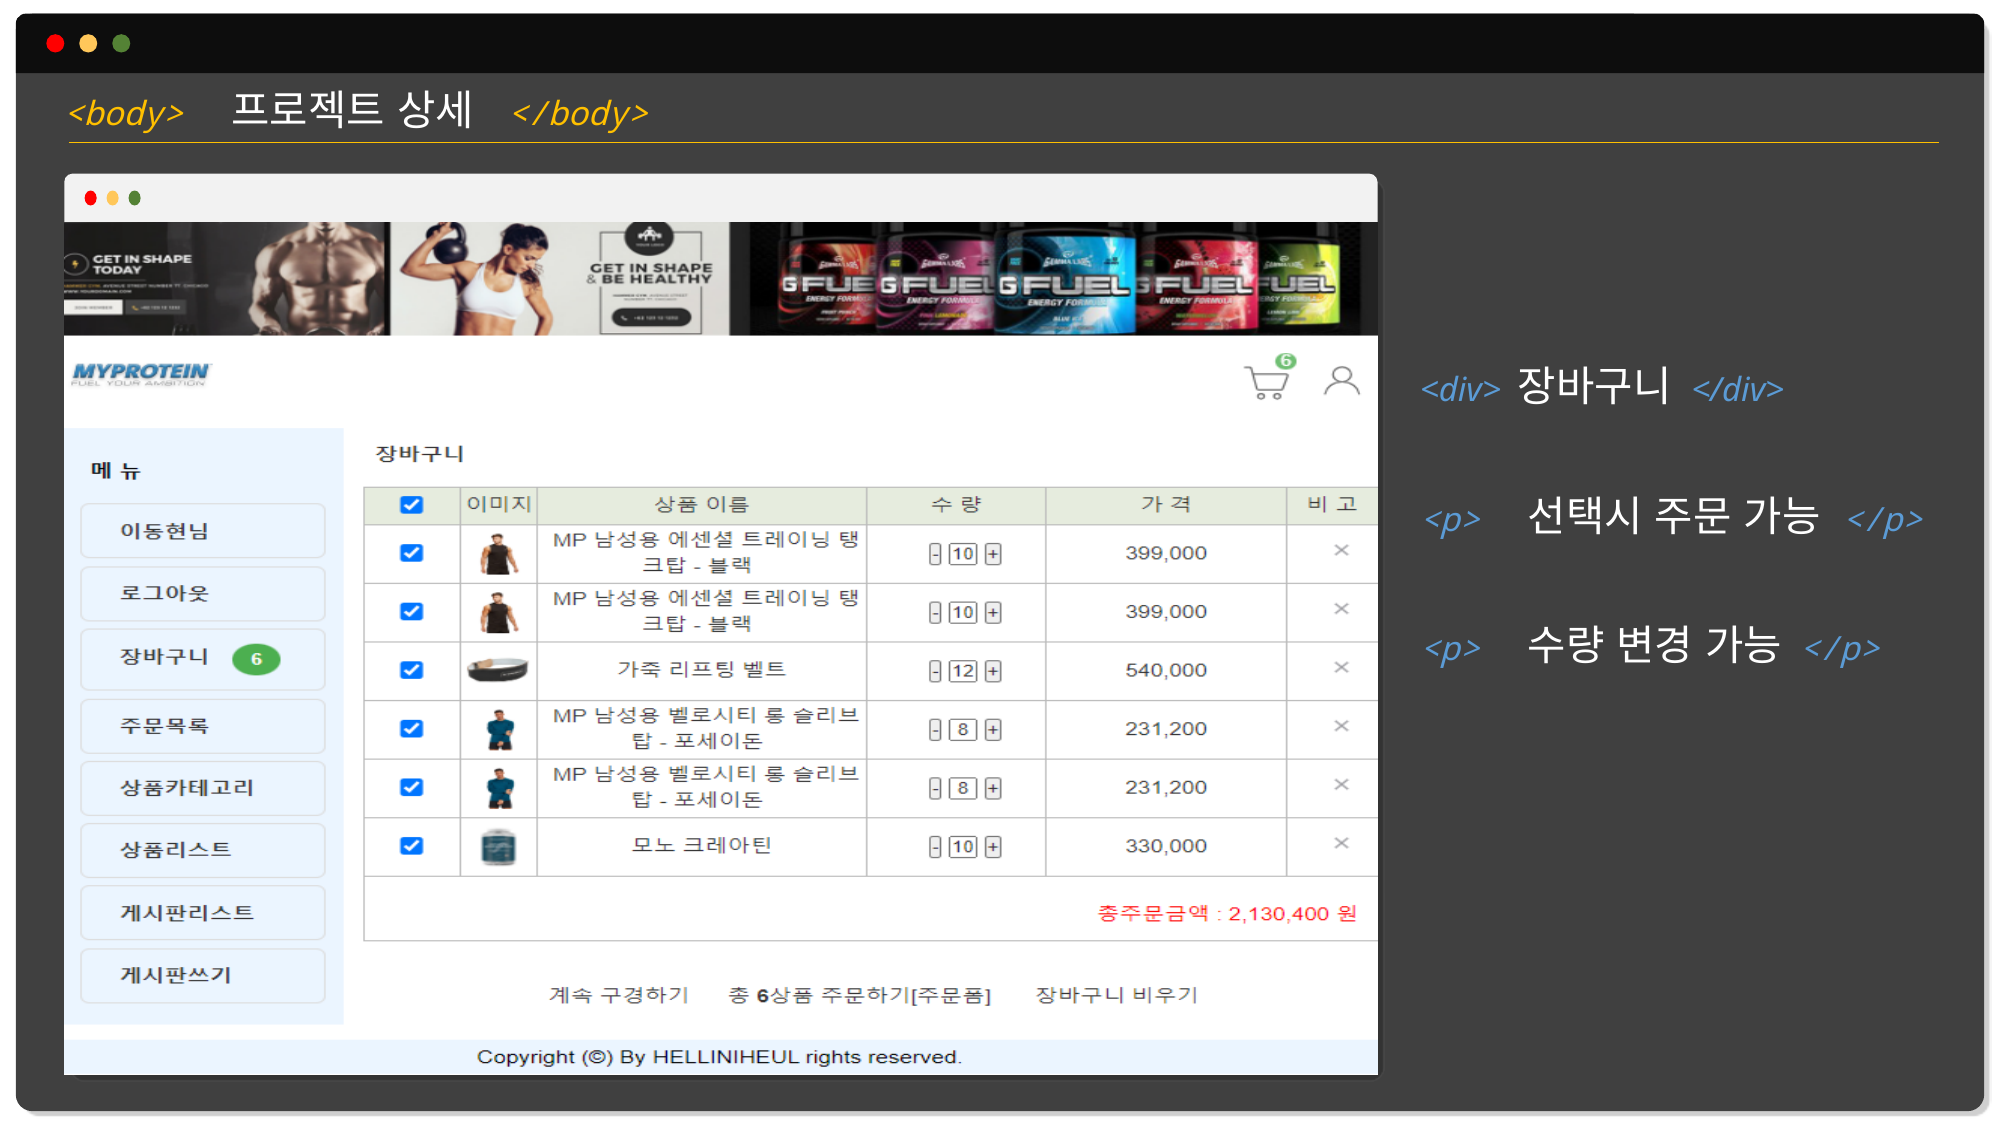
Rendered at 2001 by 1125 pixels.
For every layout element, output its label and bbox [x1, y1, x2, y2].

text_box [15, 13, 1985, 1112]
text_box [64, 173, 1378, 222]
picture [64, 222, 1378, 1075]
